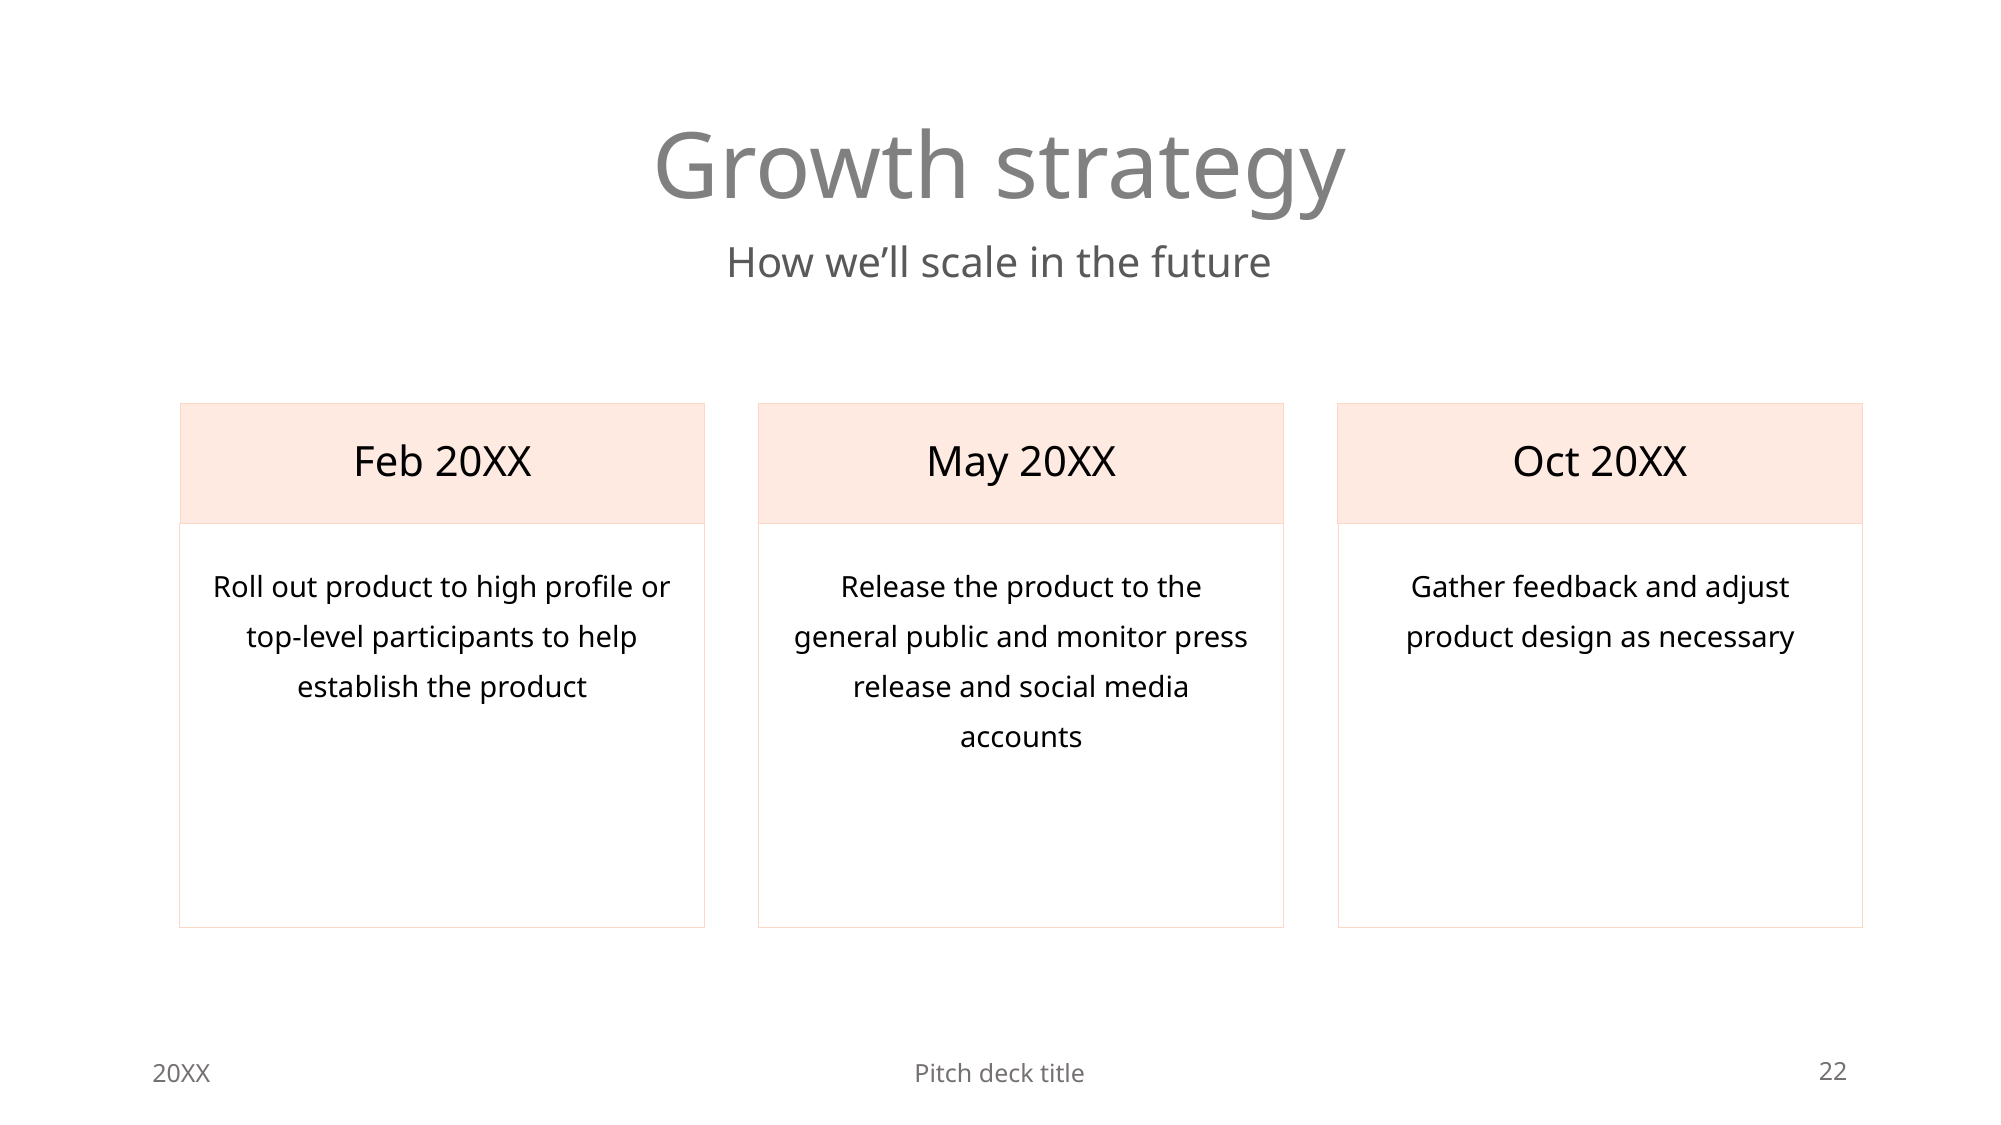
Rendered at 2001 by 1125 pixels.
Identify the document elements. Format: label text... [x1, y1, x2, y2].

list May 20XX [758, 403, 1284, 523]
list How we’ll scale in the future [136, 234, 1862, 309]
title Growth strategy [137, 59, 1863, 234]
slide_number 20XX [137, 1042, 588, 1103]
list Gather feedback and adjust product design as necessary [1338, 523, 1863, 928]
list Release the product to the general public and monitor press release and social media accounts [758, 523, 1284, 928]
footer Pitch deck title [662, 1042, 1338, 1103]
list Oct 20XX [1337, 403, 1863, 524]
slide_number 22 [1412, 1042, 1863, 1103]
list Roll out product to high profile or top-level participants to help establish the product [179, 523, 705, 928]
list Feb 20XX [180, 403, 705, 523]
